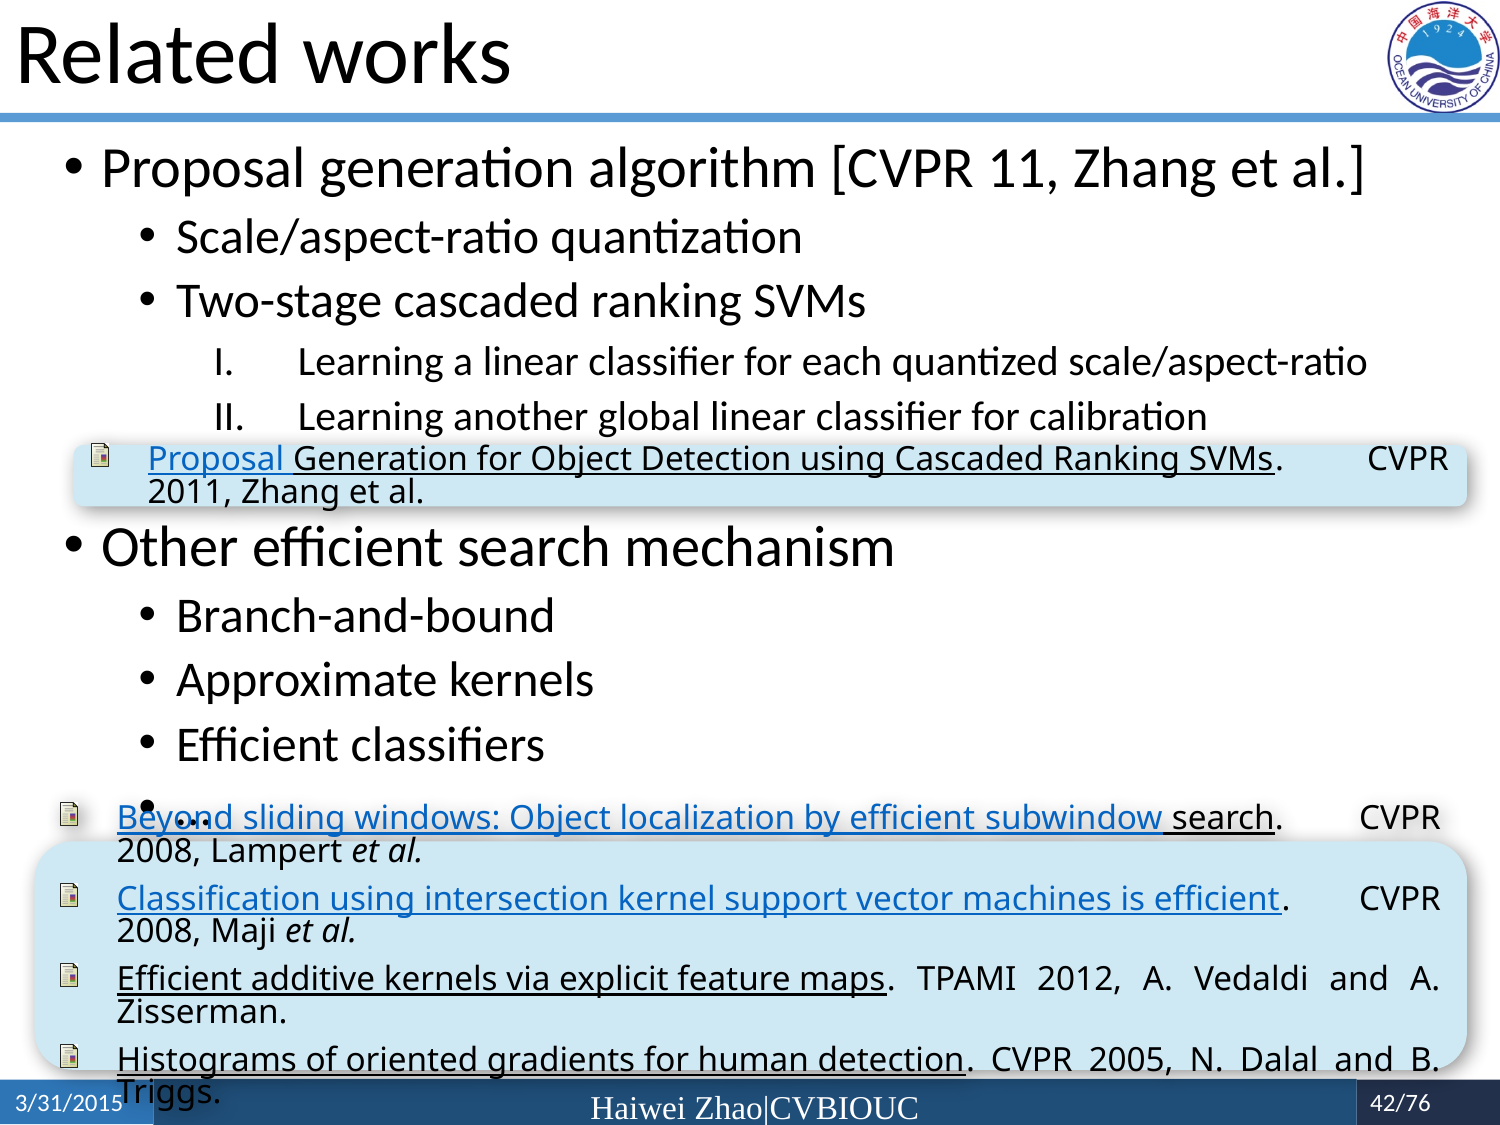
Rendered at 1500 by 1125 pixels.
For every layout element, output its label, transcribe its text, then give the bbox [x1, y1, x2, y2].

picture [91, 443, 115, 467]
picture [1387, 1, 1500, 112]
picture [60, 1044, 84, 1068]
picture [60, 802, 84, 826]
picture [60, 963, 84, 987]
title Related works [0, 0, 1375, 110]
list Proposal generation algorithm [CVPR 11, Zhang et al.] Scale/aspect-ratio quantization Two-stage cascaded ranking SVMs Learning a linear classifier for each quantized scale/aspect-ratio Learning another global linear classifier for calibration Other efficient search mechanism Branch-and-bound Approximate kernels Efficient classifiers … [48, 129, 1446, 842]
text_box Proposal Generation for Object Detection using Cascaded Ranking SVMs. CVPR 2011, Zhang et al. [72, 443, 1468, 508]
text_box Beyond sliding windows: Object localization by efficient subwindow search. CVPR 2008, Lampert et al. Classification using intersection kernel support vector machines is efficient. CVPR 2008, Maji et al. Efficient additive kernels via explicit feature maps. TPAMI 2012, A. Vedaldi and A. Zisserman. Histograms of oriented gradients for human detection. CVPR 2005, N. Dalal and B. Triggs. [33, 840, 1469, 1071]
picture [60, 883, 84, 907]
